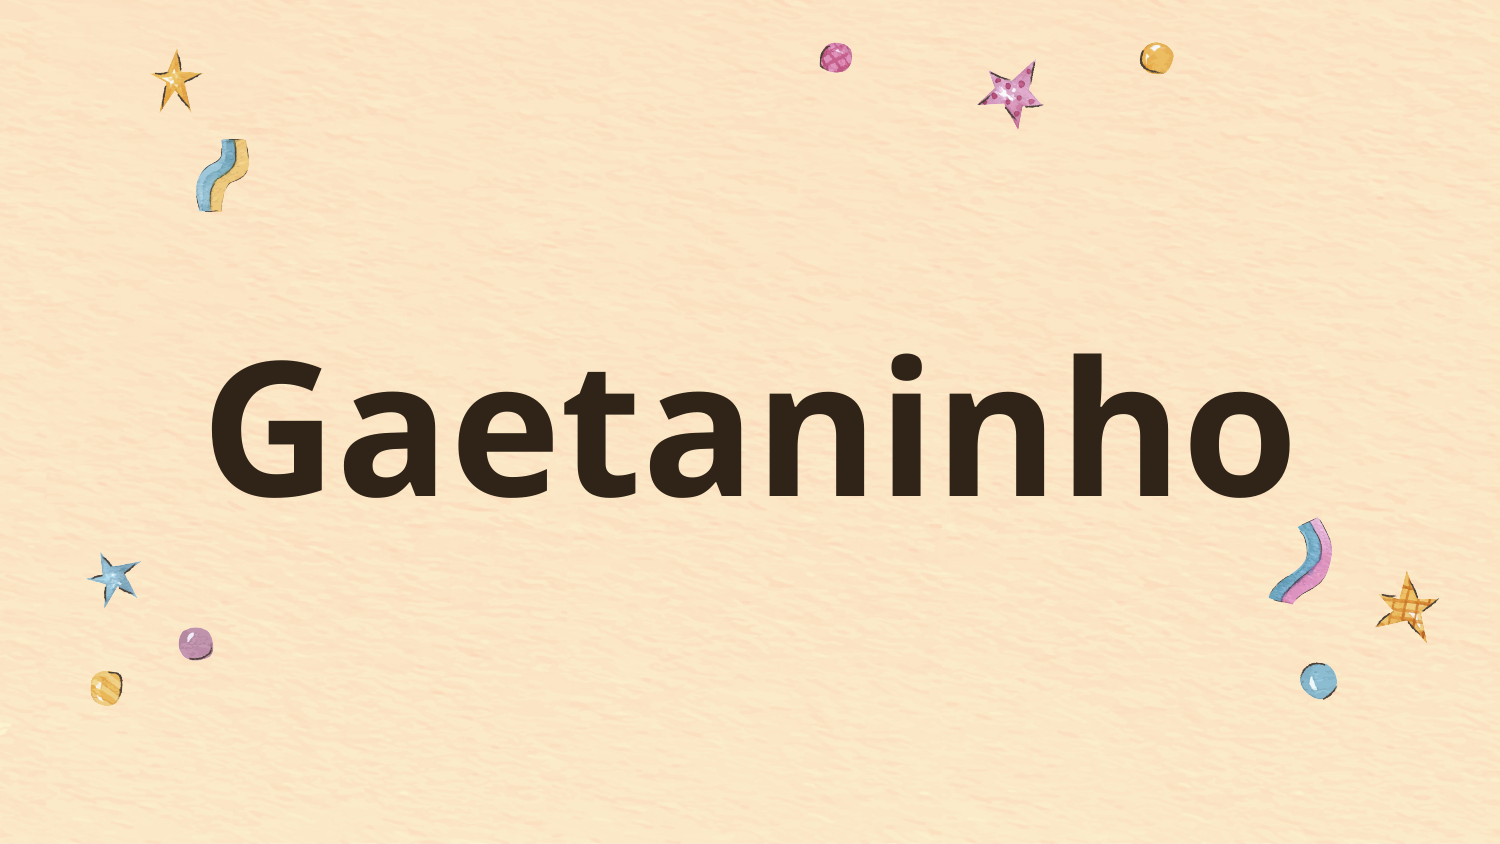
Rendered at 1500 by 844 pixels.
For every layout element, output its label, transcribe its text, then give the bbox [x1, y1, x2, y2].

picture [966, 48, 1056, 138]
picture [71, 538, 146, 622]
picture [190, 130, 254, 220]
picture [1279, 642, 1357, 720]
picture [75, 657, 138, 720]
picture [1364, 565, 1449, 649]
picture [805, 26, 867, 89]
picture [162, 610, 230, 679]
picture [1264, 514, 1338, 611]
picture [147, 43, 207, 118]
picture [1118, 19, 1195, 97]
title Gaetaninho [146, 153, 1354, 691]
